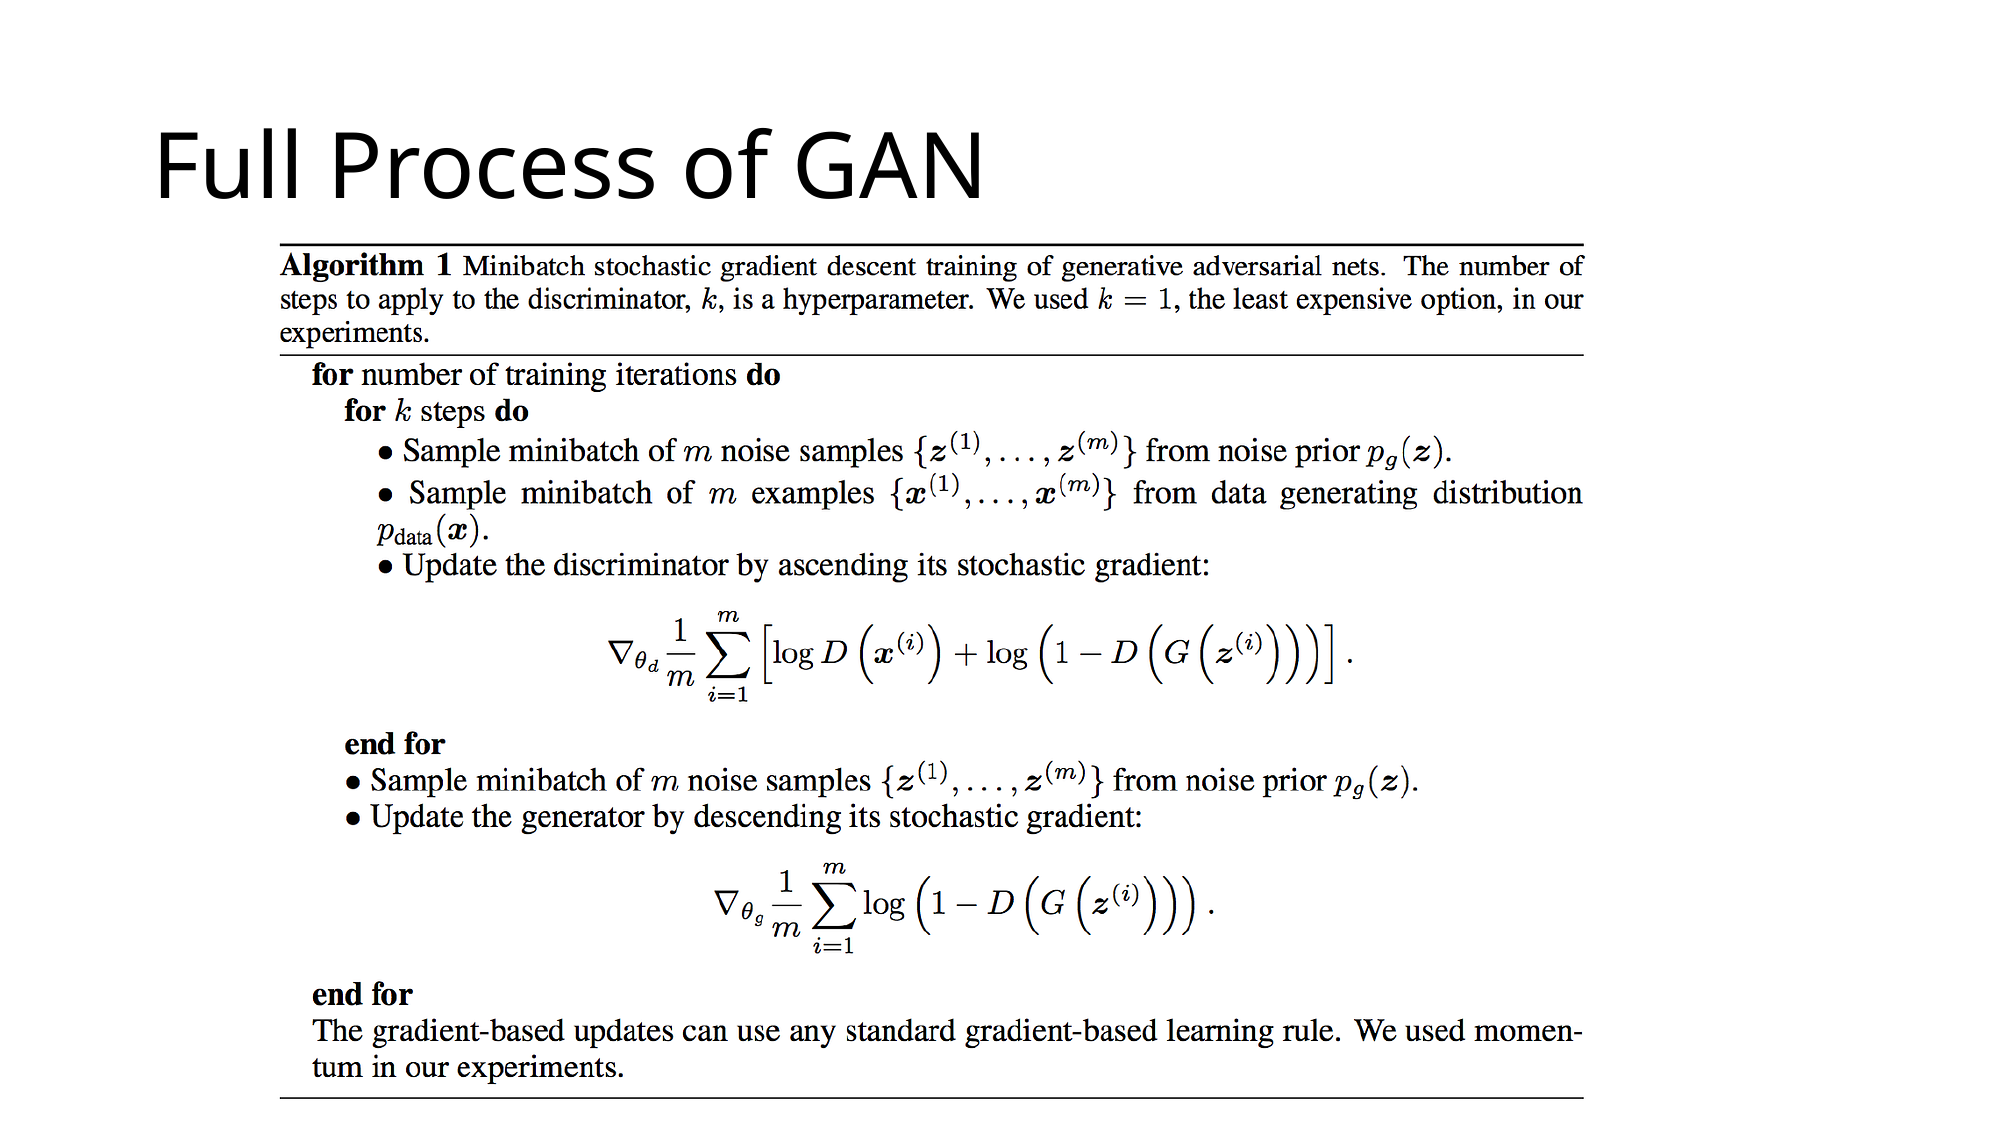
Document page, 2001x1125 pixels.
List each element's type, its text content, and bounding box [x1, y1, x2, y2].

title Full Process of GAN [137, 59, 1863, 278]
picture [248, 227, 1618, 1120]
